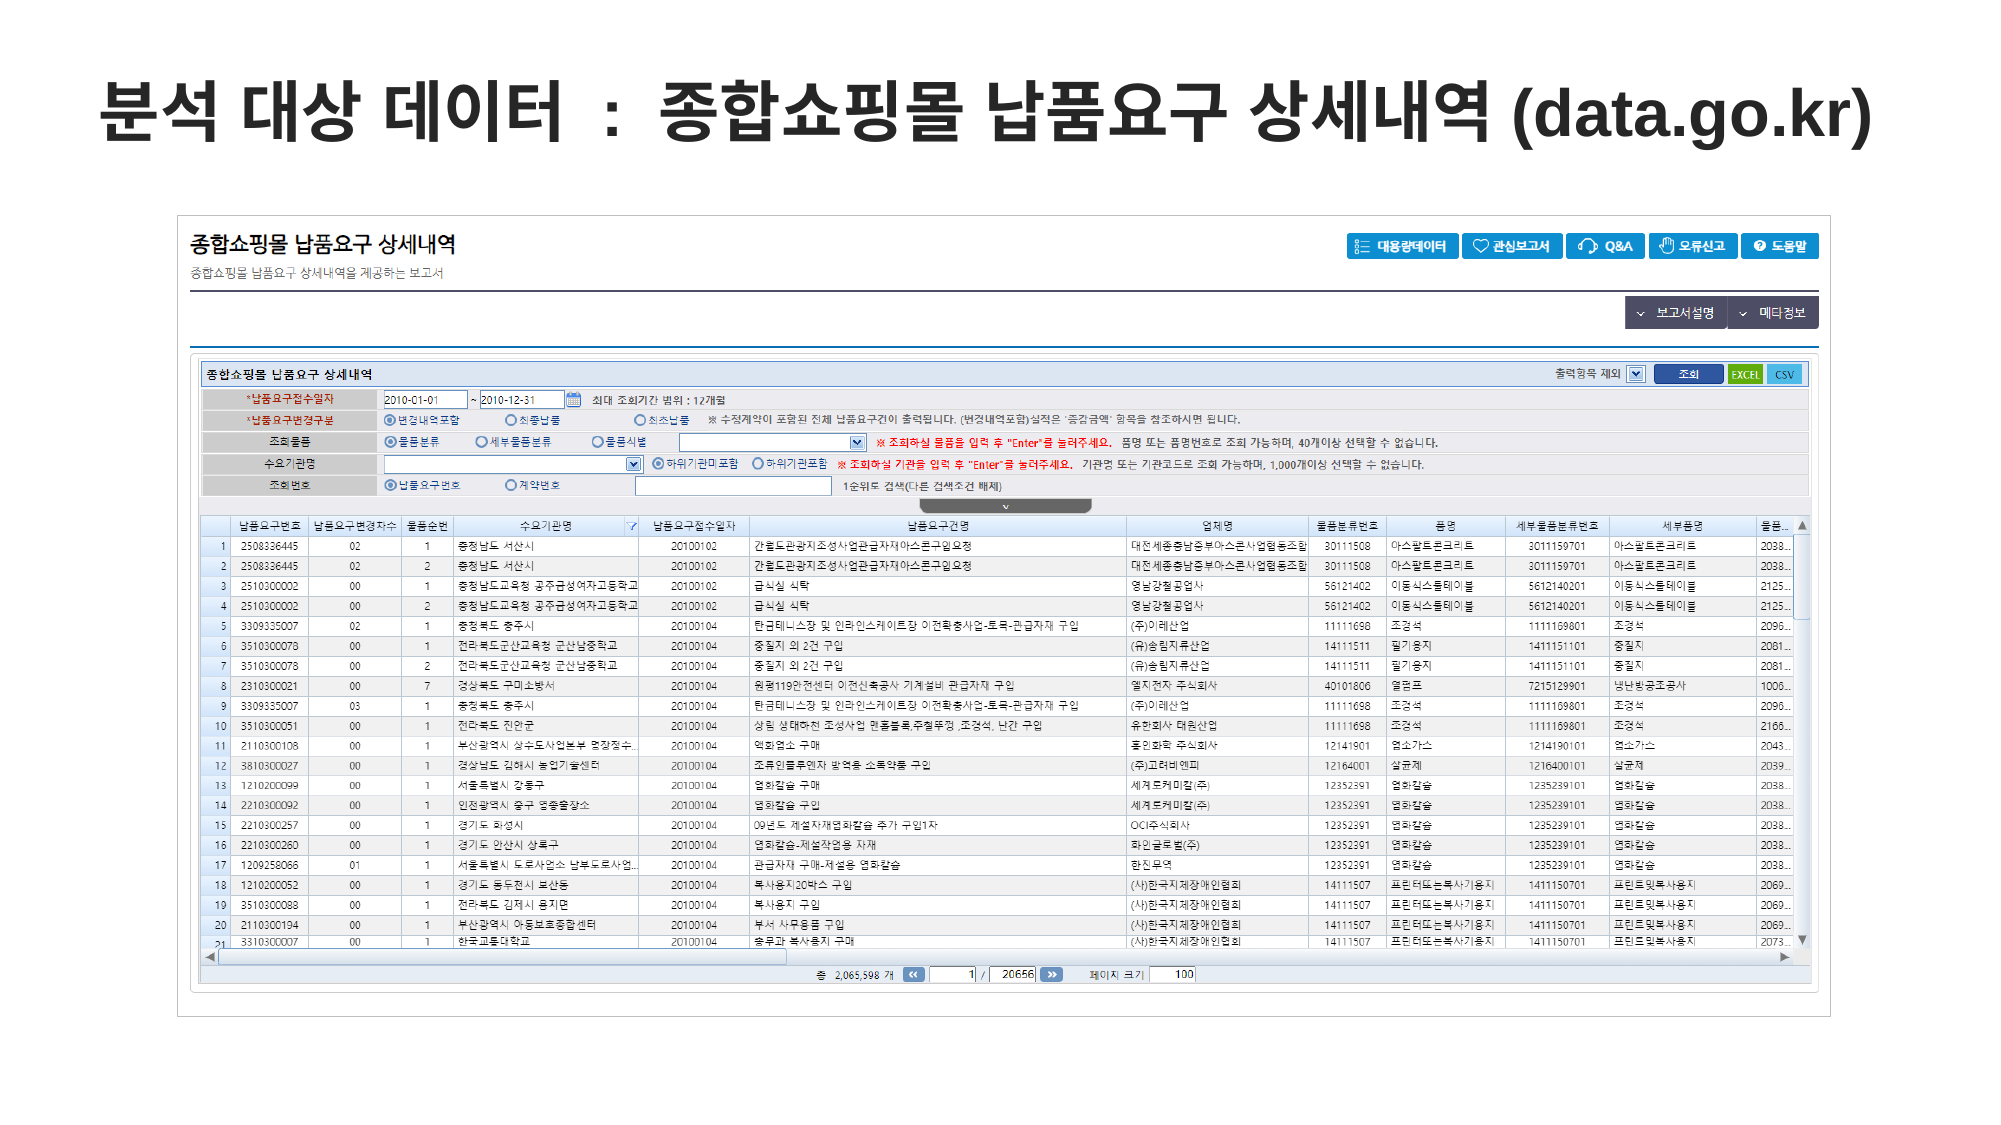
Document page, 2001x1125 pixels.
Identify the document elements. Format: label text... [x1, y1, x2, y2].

picture [177, 215, 1831, 1017]
list 분석 대상 데이터 : 종합쇼핑몰 납품요구 상세내역(data.go.kr) [53, 55, 1952, 175]
